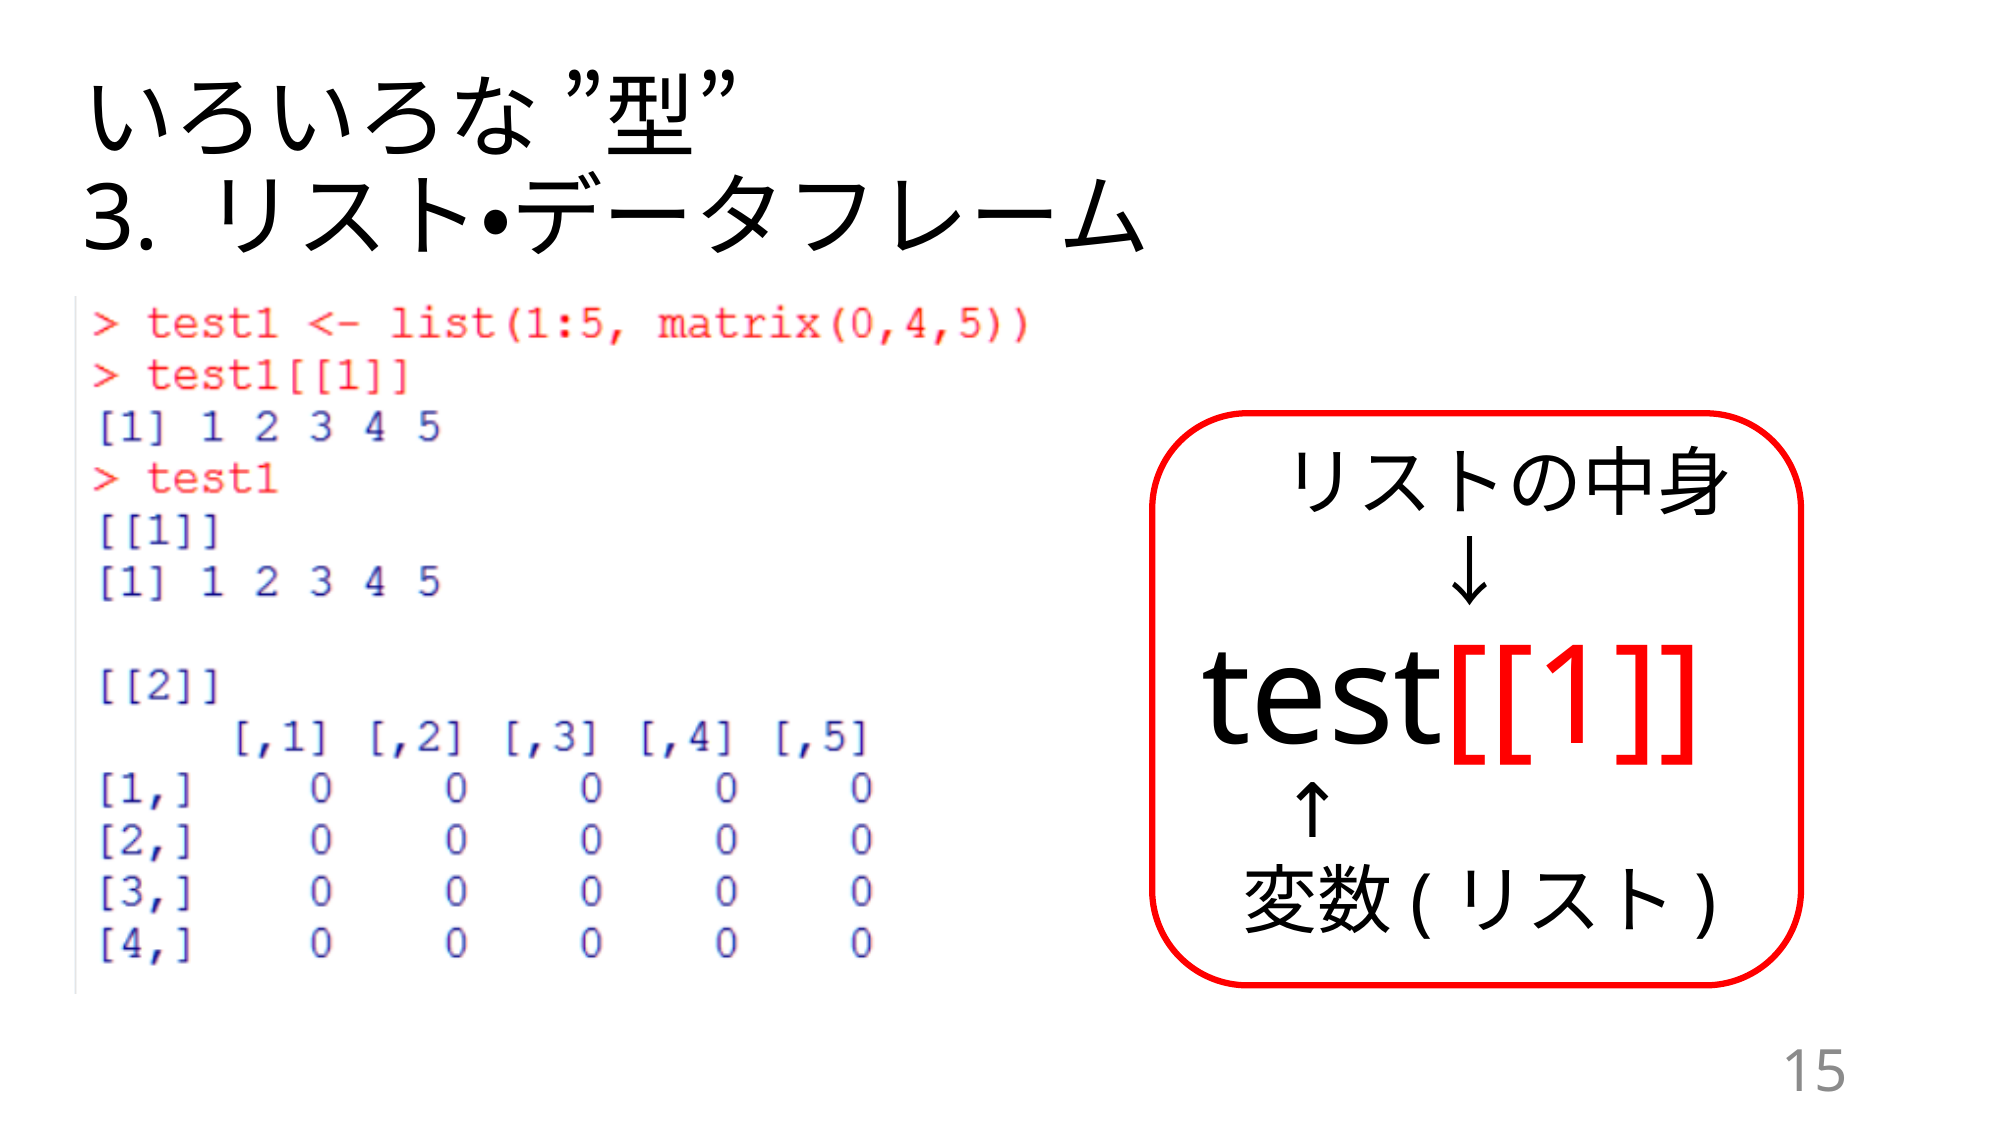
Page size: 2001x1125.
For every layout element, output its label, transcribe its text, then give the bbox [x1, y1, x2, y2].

picture [74, 296, 1096, 994]
text_box [1151, 412, 1803, 985]
text_box ↑ 変数(リスト) [1228, 754, 1732, 1040]
slide_number 15 [1412, 1042, 1863, 1103]
title いろいろな ”型” 3. リスト・データフレーム [67, 44, 1354, 297]
text_box リストの中身 ↓ [1267, 427, 1748, 622]
